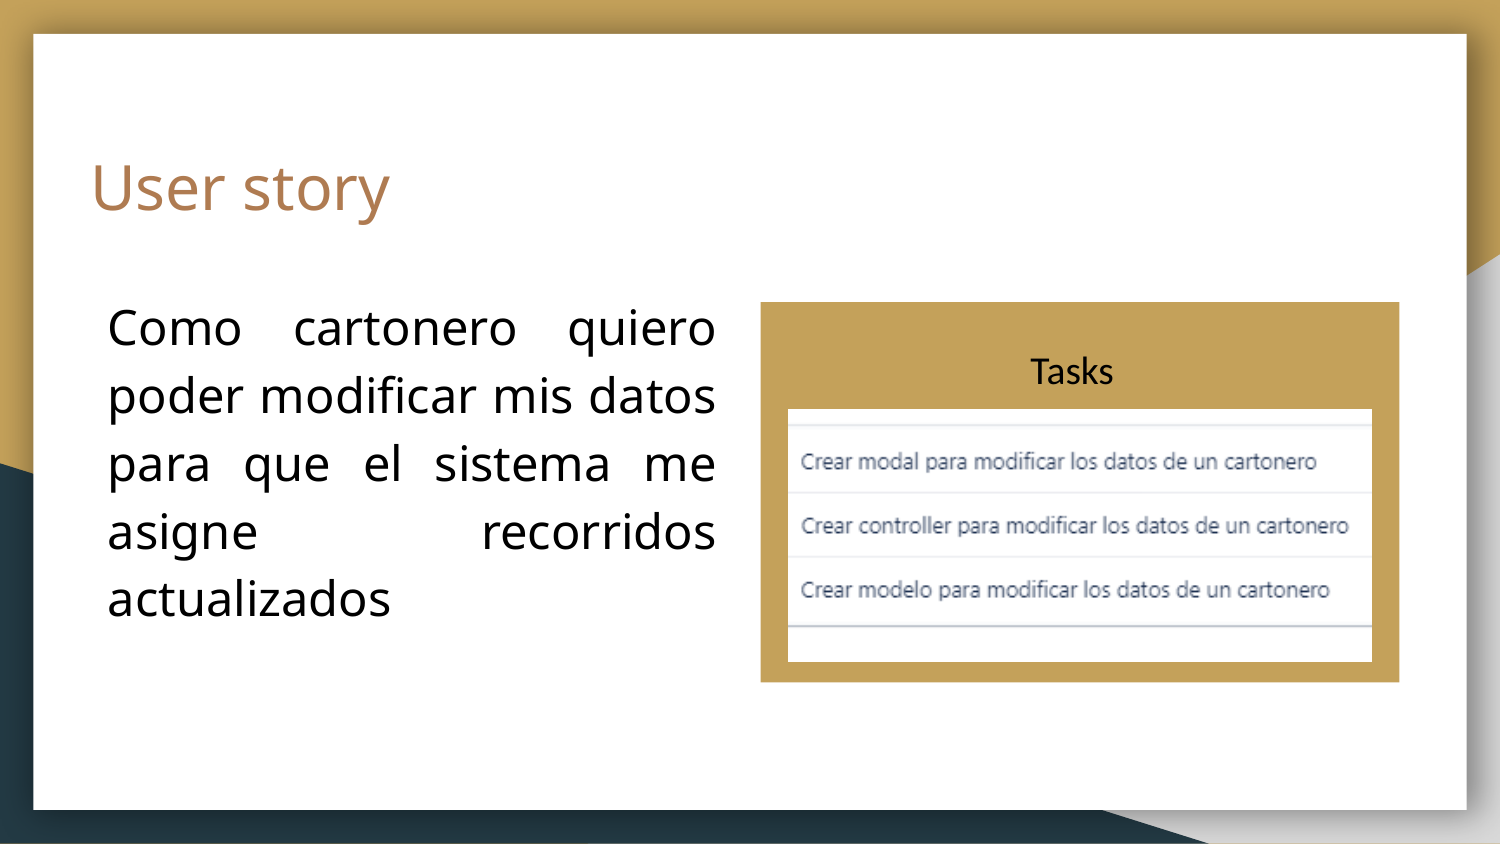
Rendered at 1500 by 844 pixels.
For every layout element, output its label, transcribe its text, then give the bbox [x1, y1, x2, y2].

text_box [760, 301, 1400, 683]
picture [788, 409, 1372, 663]
list Como cartonero quiero poder modificar mis datos para que el sistema me asigne recorridos actualizados [93, 272, 732, 653]
title User story [74, 132, 732, 303]
